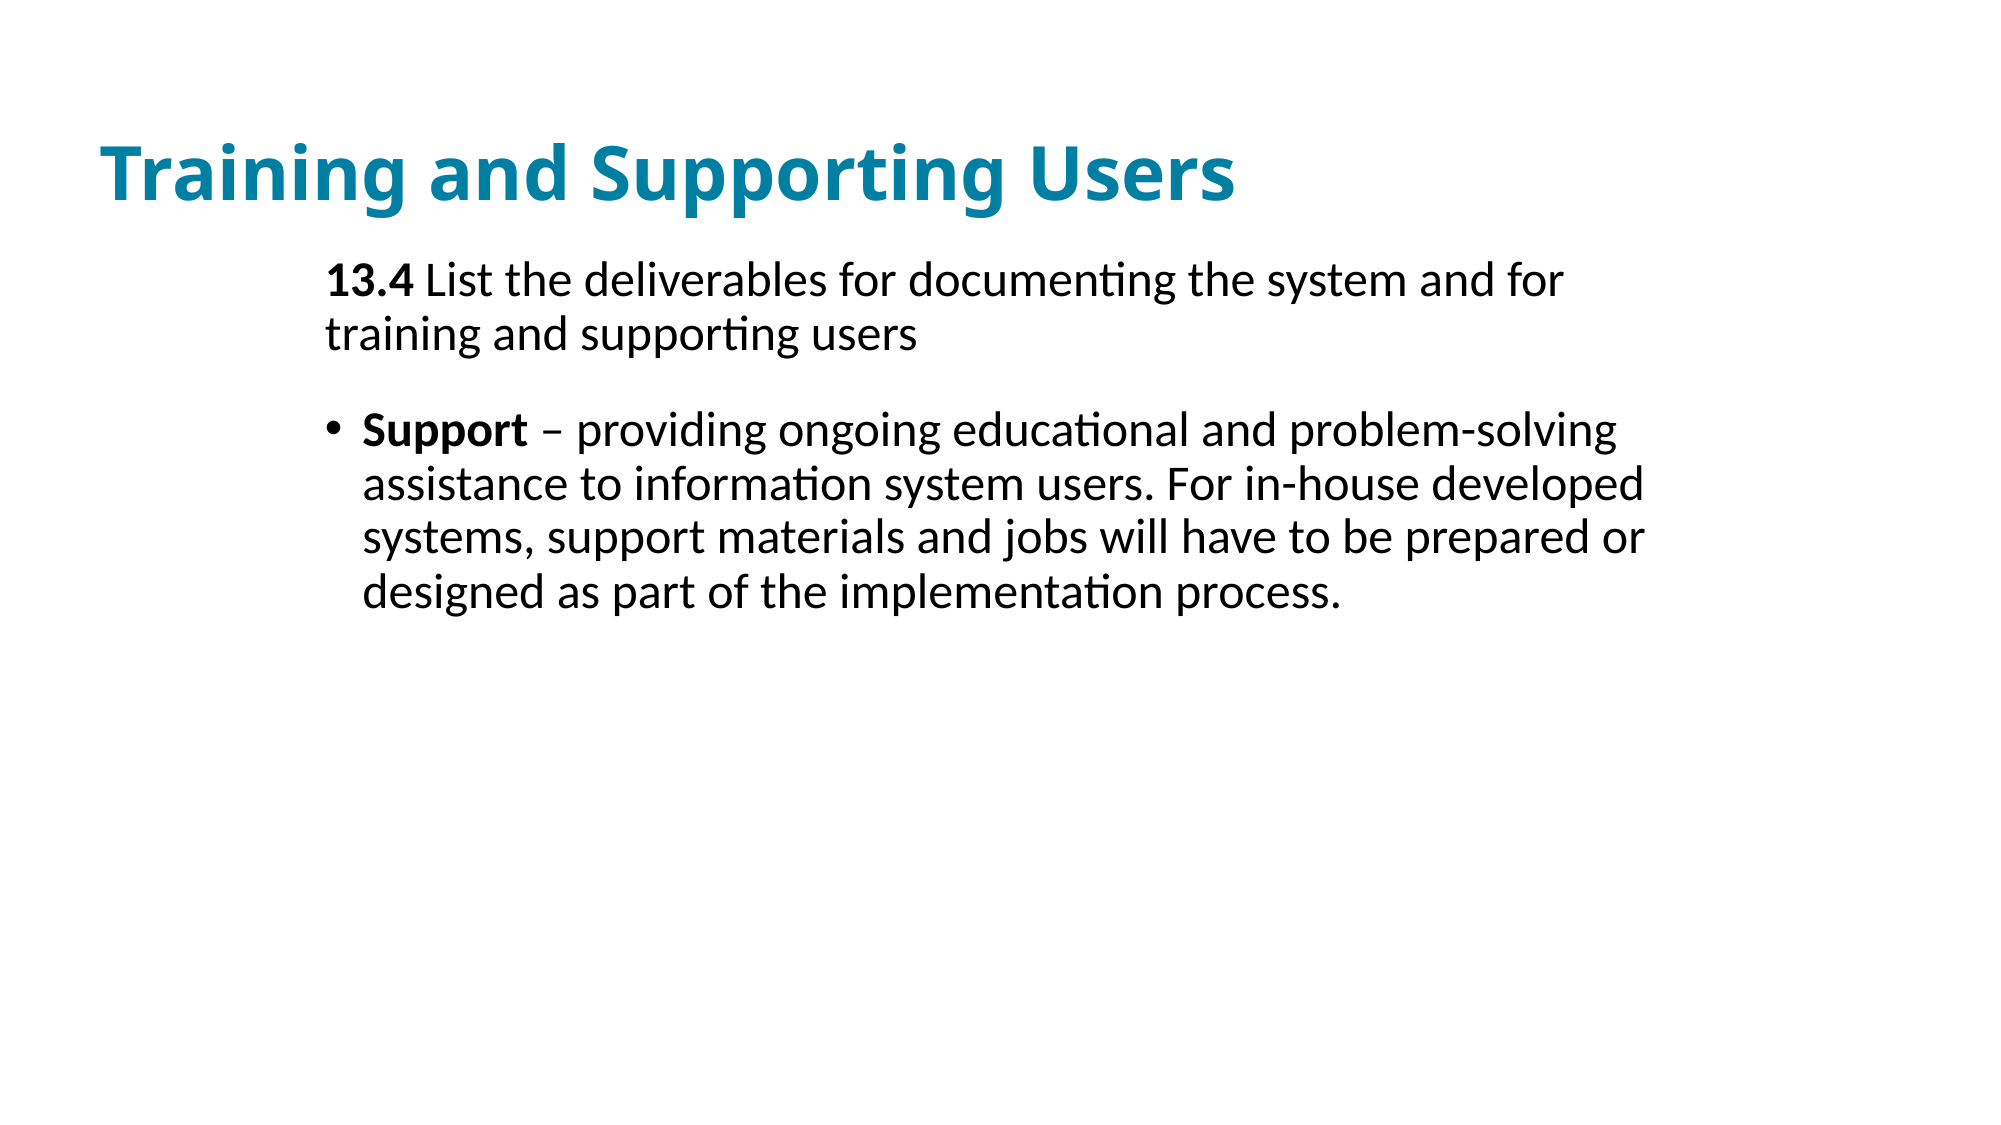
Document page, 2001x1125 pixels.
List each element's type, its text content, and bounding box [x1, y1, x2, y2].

list Support – providing ongoing educational and problem-solving assistance to information system users. For in-house developed systems, support materials and jobs will have to be prepared or designed as part of the implementation process. [324, 402, 1675, 939]
list 13.4 List the deliverables for documenting the system and for training and supporting users [324, 253, 1675, 379]
title Training and Supporting Users [99, 35, 1900, 216]
